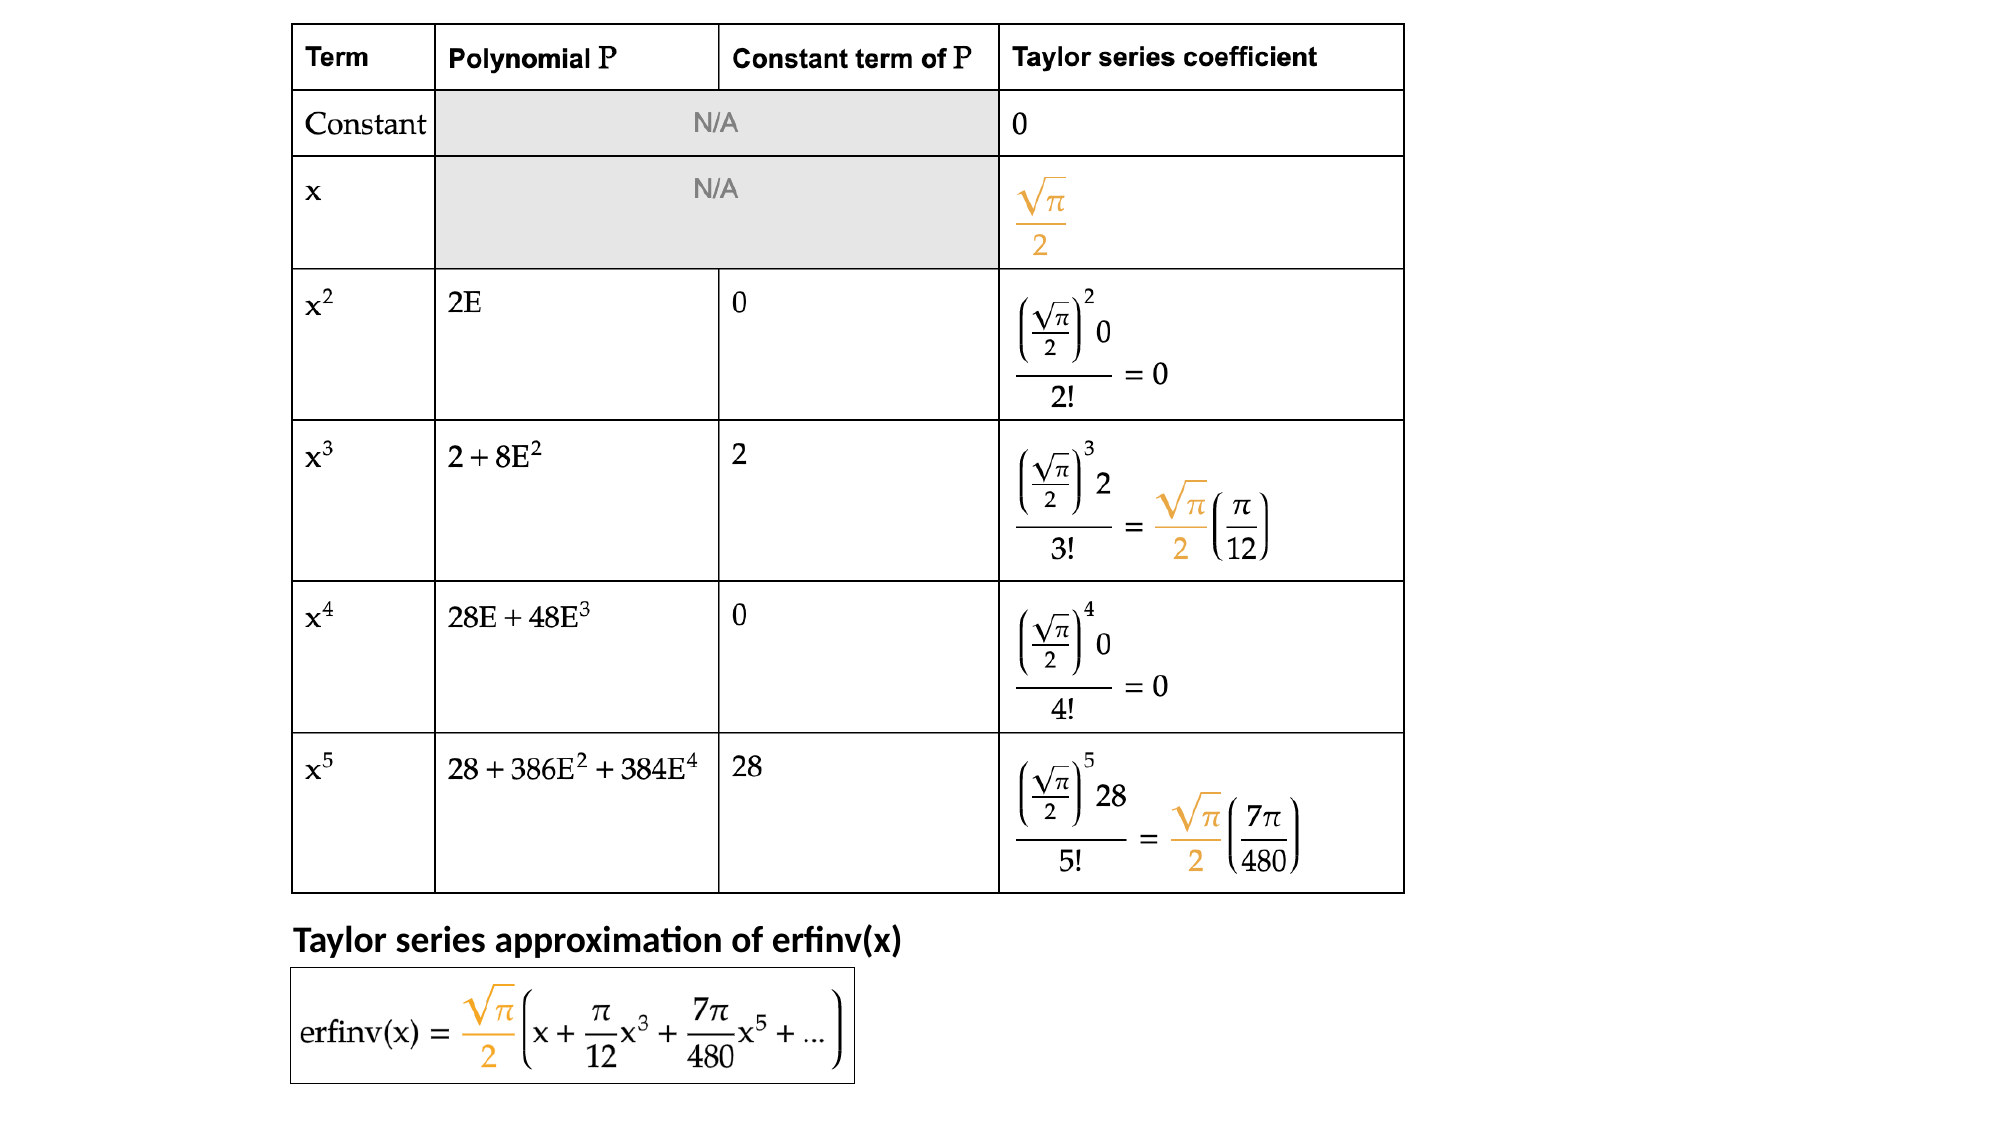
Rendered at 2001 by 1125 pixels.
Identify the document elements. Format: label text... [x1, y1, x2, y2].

picture [280, 12, 1417, 908]
text_box Taylor series approximation of erfinv(x) [278, 907, 918, 967]
picture [290, 967, 855, 1084]
